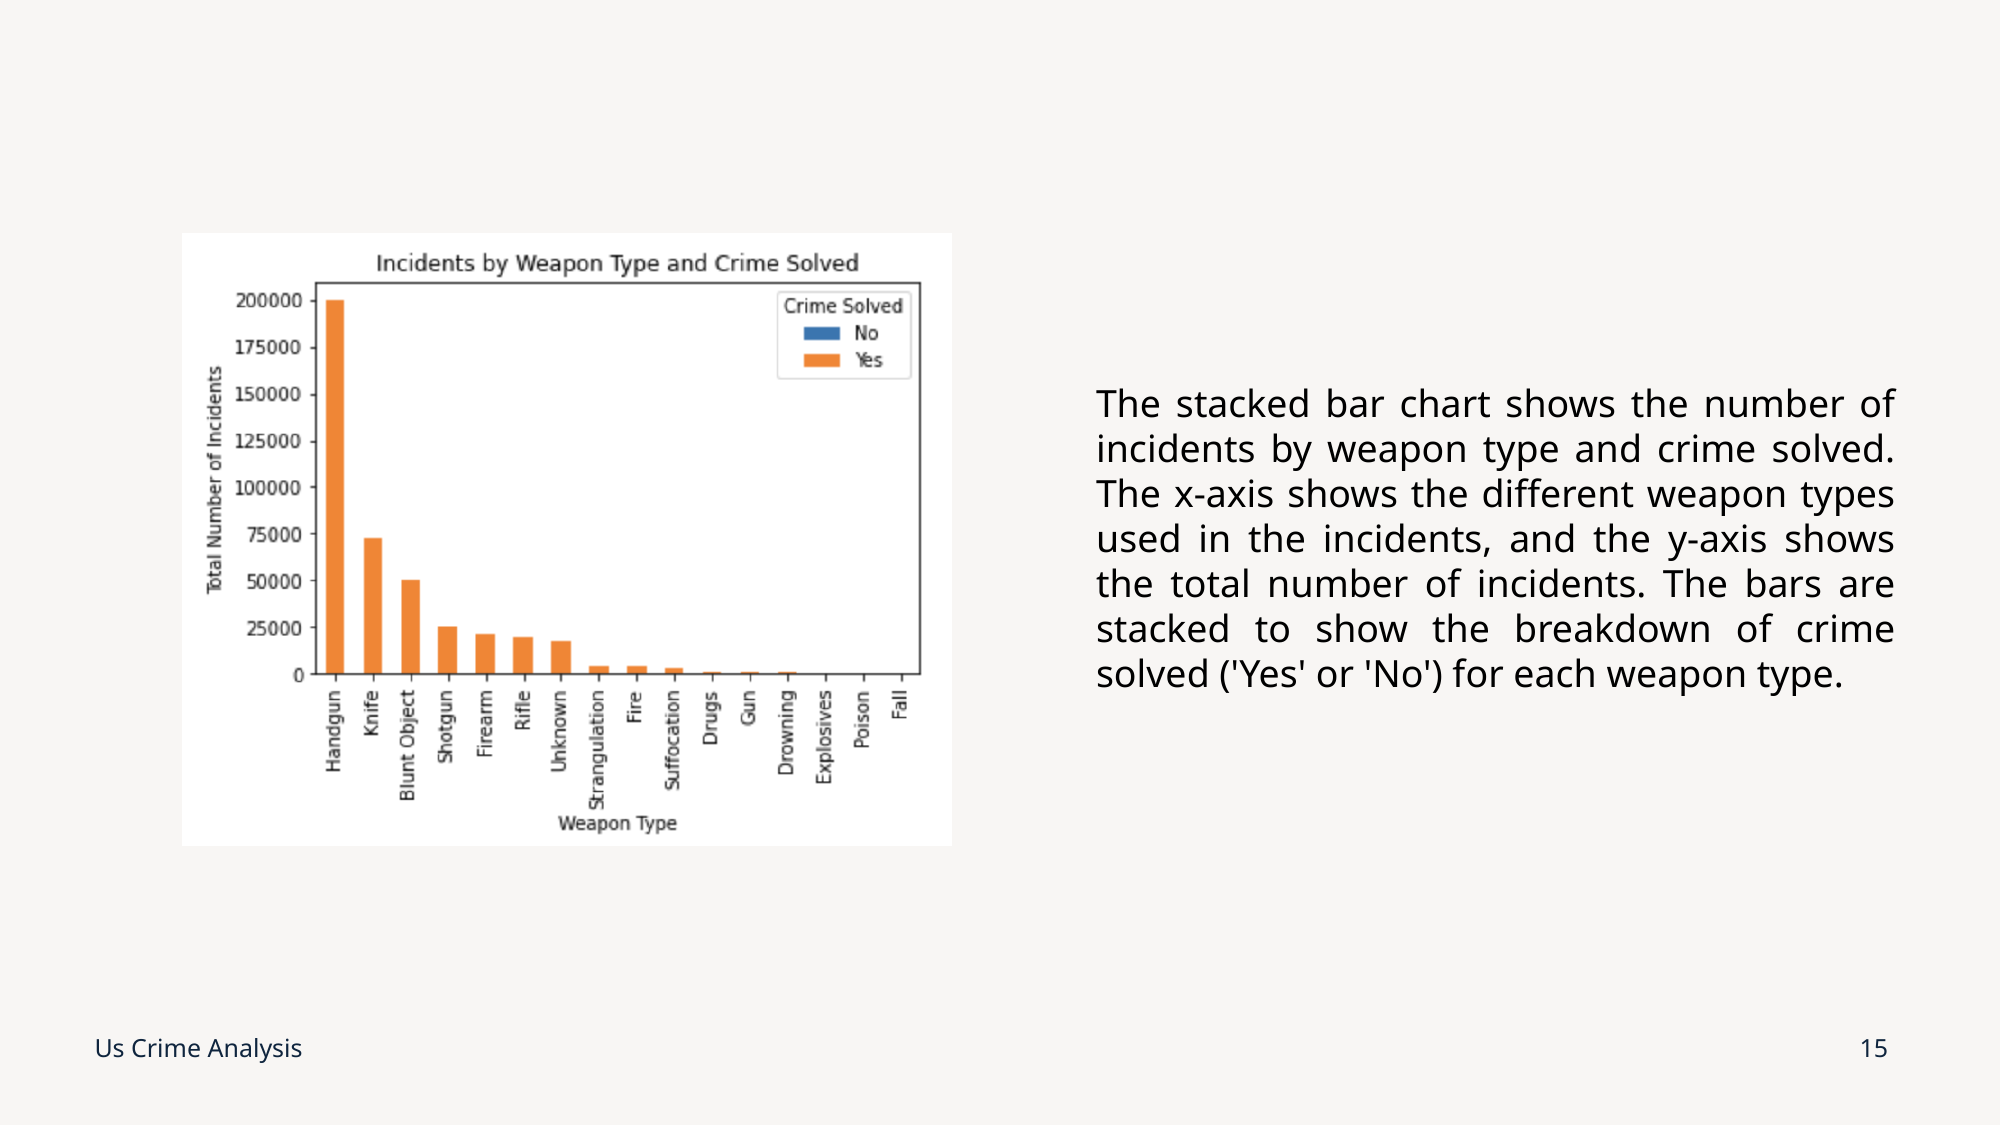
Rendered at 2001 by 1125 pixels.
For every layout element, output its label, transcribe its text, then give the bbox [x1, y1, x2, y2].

text_box The stacked bar chart shows the number of incidents by weapon type and crime solved. The x-axis shows the different weapon types used in the incidents, and the y-axis shows the total number of incidents. The bars are stacked to show the breakdown of crime solved ('Yes' or 'No') for each weapon type. [1081, 372, 1911, 703]
picture [182, 233, 952, 846]
slide_number 15 [1836, 1020, 1912, 1080]
footer Us Crime Analysis [79, 1020, 755, 1080]
